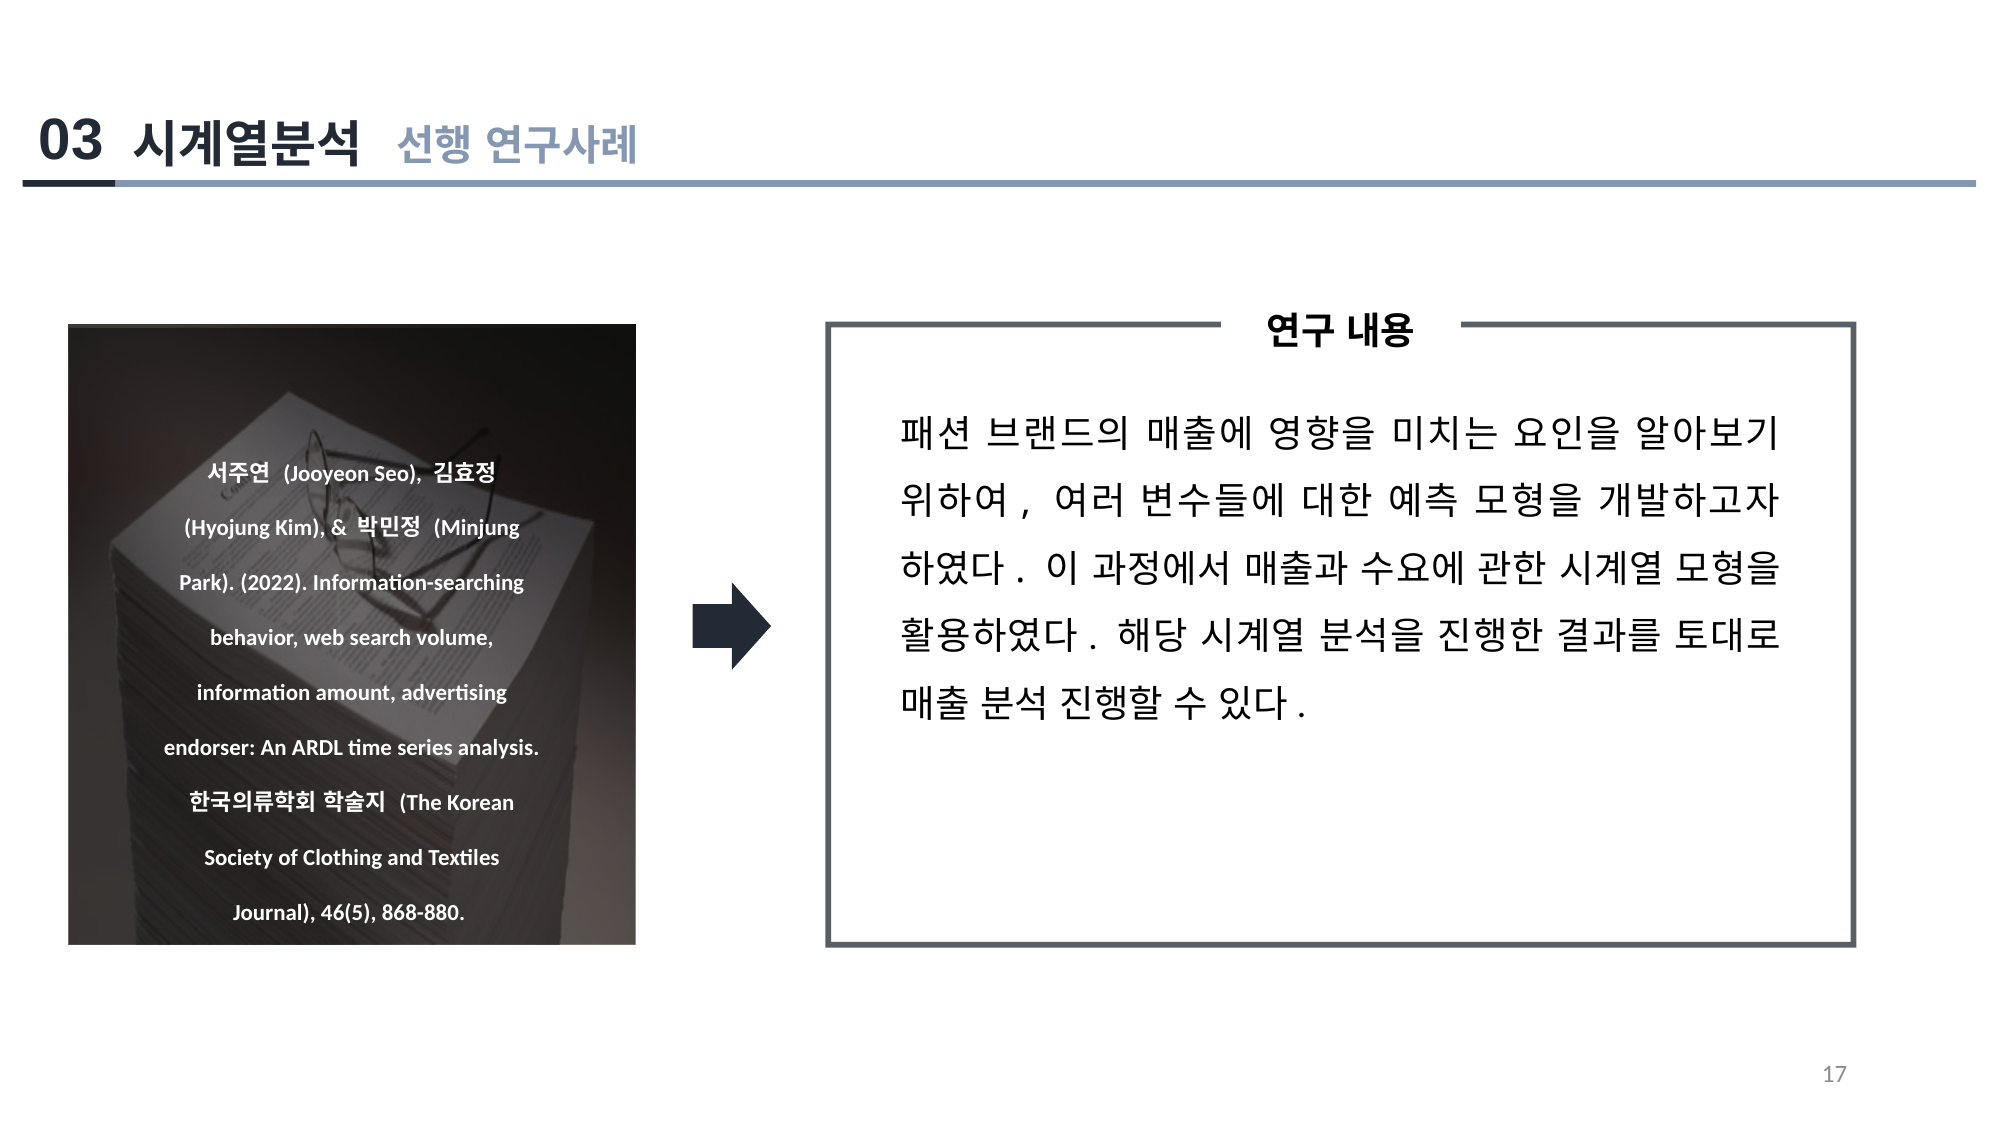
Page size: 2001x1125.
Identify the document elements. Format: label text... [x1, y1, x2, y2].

slide_number 17 [1412, 1042, 1863, 1103]
text_box 03 [23, 93, 125, 179]
text_box [22, 179, 116, 188]
text_box 시계열분석 [117, 104, 419, 180]
text_box 선행 연구사례 [381, 111, 743, 176]
text_box [691, 579, 773, 673]
text_box 패션 브랜드의 매출에 영향을 미치는 요인을 알아보기 위하여, 여러 변수들에 대한 예측 모형을 개발하고자 하였다. 이 과정에서 매출과 수요에 관한 시계열 모형을 활용하였다. 해당 시계열 분석을 진행한 결과를 토대로 매출 분석 진행할 수 있다. [886, 379, 1796, 733]
text_box 연구 내용 [1220, 303, 1462, 355]
text_box [827, 323, 1855, 946]
text_box [116, 179, 1977, 188]
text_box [68, 324, 636, 945]
